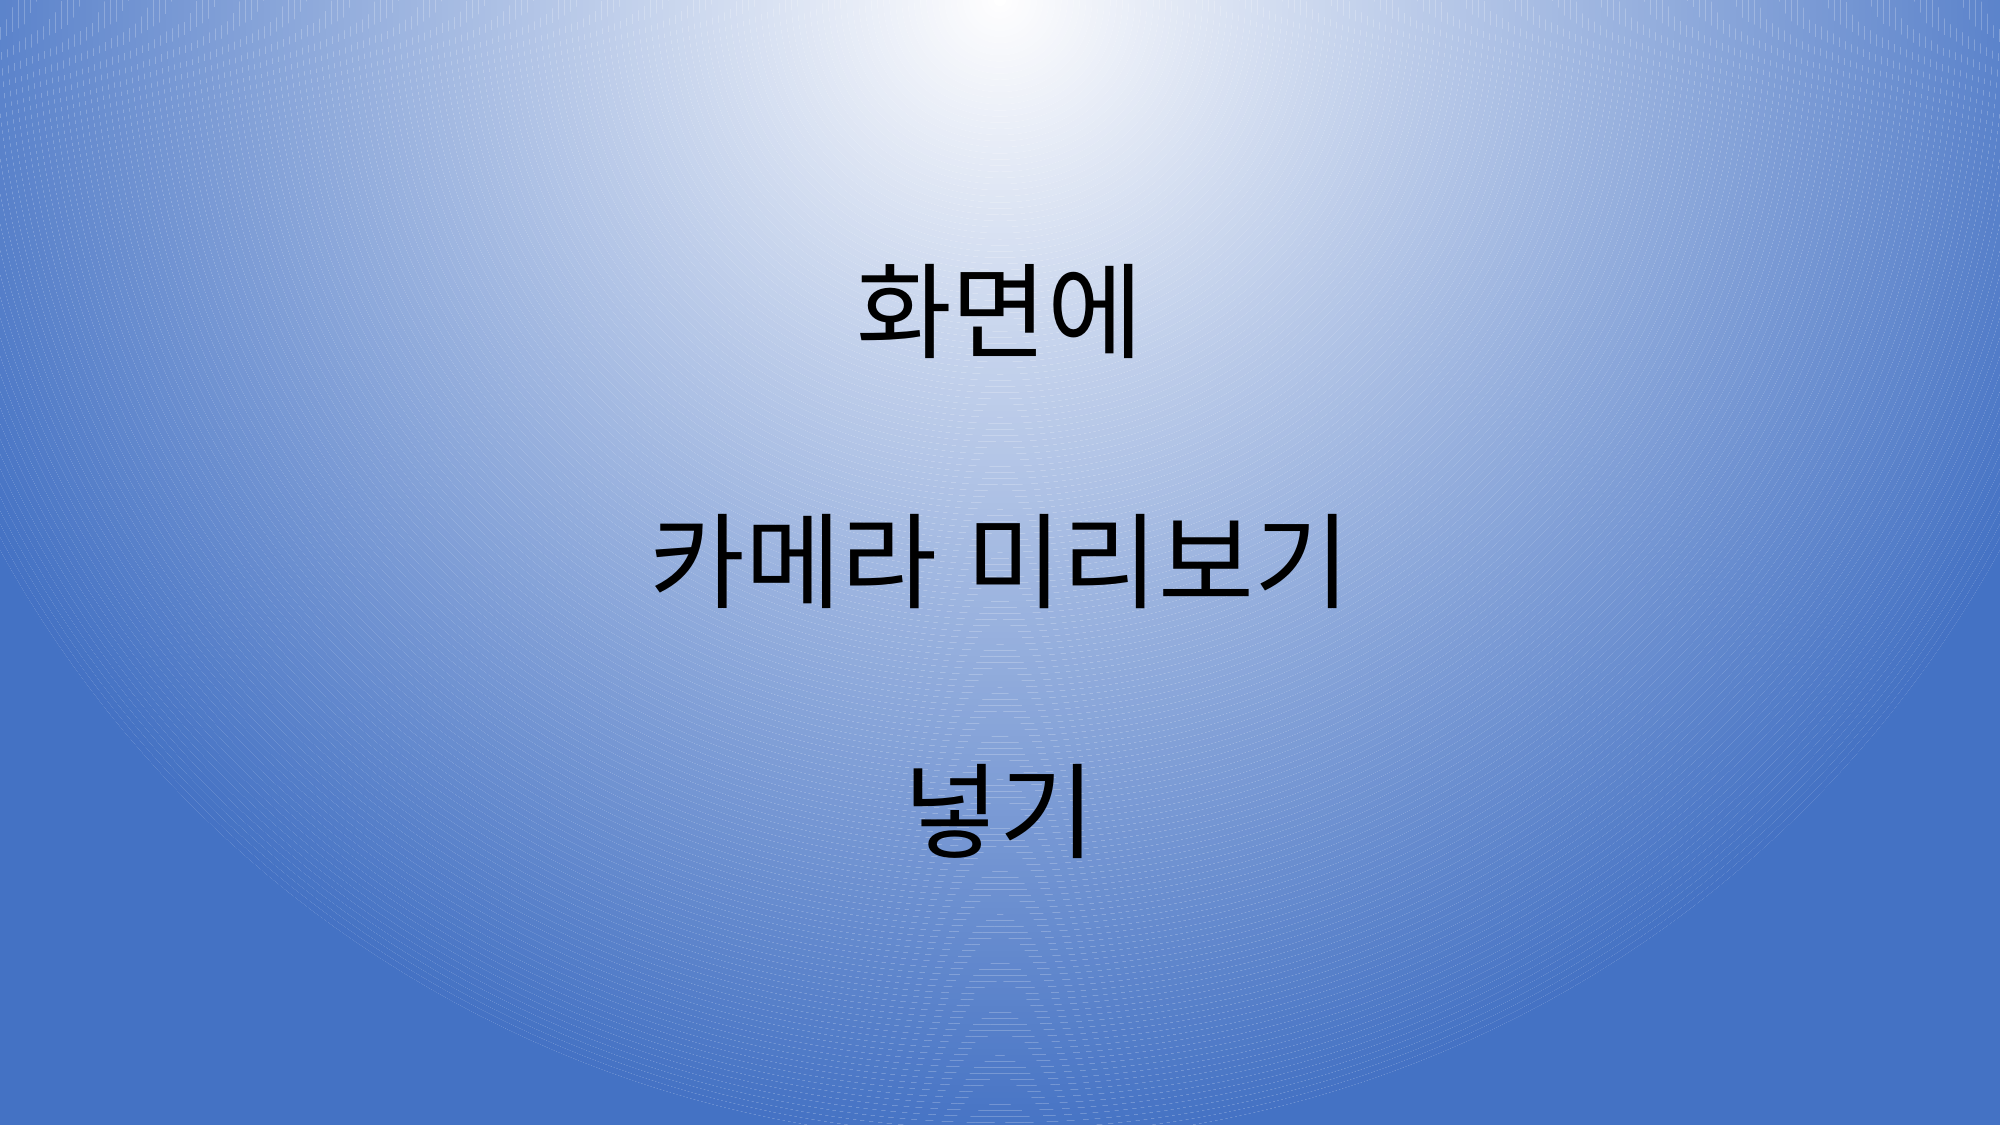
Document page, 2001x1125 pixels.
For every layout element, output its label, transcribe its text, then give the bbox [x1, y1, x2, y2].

text_box 화면에 카메라 미리보기 넣기 [443, 239, 1557, 879]
